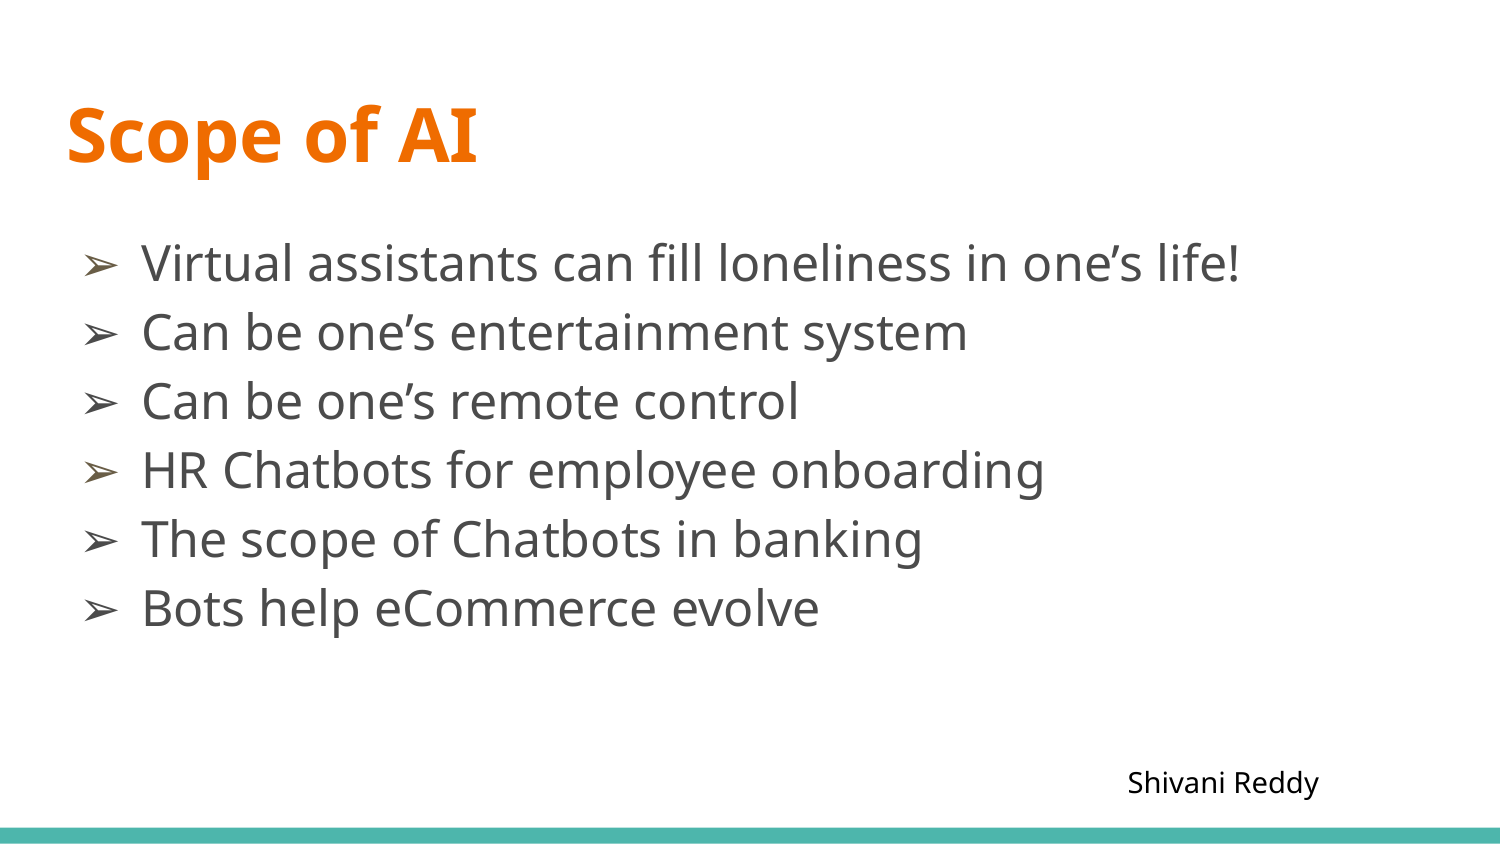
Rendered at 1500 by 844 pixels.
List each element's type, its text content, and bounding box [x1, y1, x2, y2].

text_box Shivani Reddy [1112, 749, 1500, 844]
list Virtual assistants can fill loneliness in one’s life! Can be one’s entertainment system Can be one’s remote control HR Chatbots for employee onboarding The scope of Chatbots in banking Bots help eCommerce evolve [51, 207, 1449, 750]
title Scope of AI [51, 72, 1449, 189]
